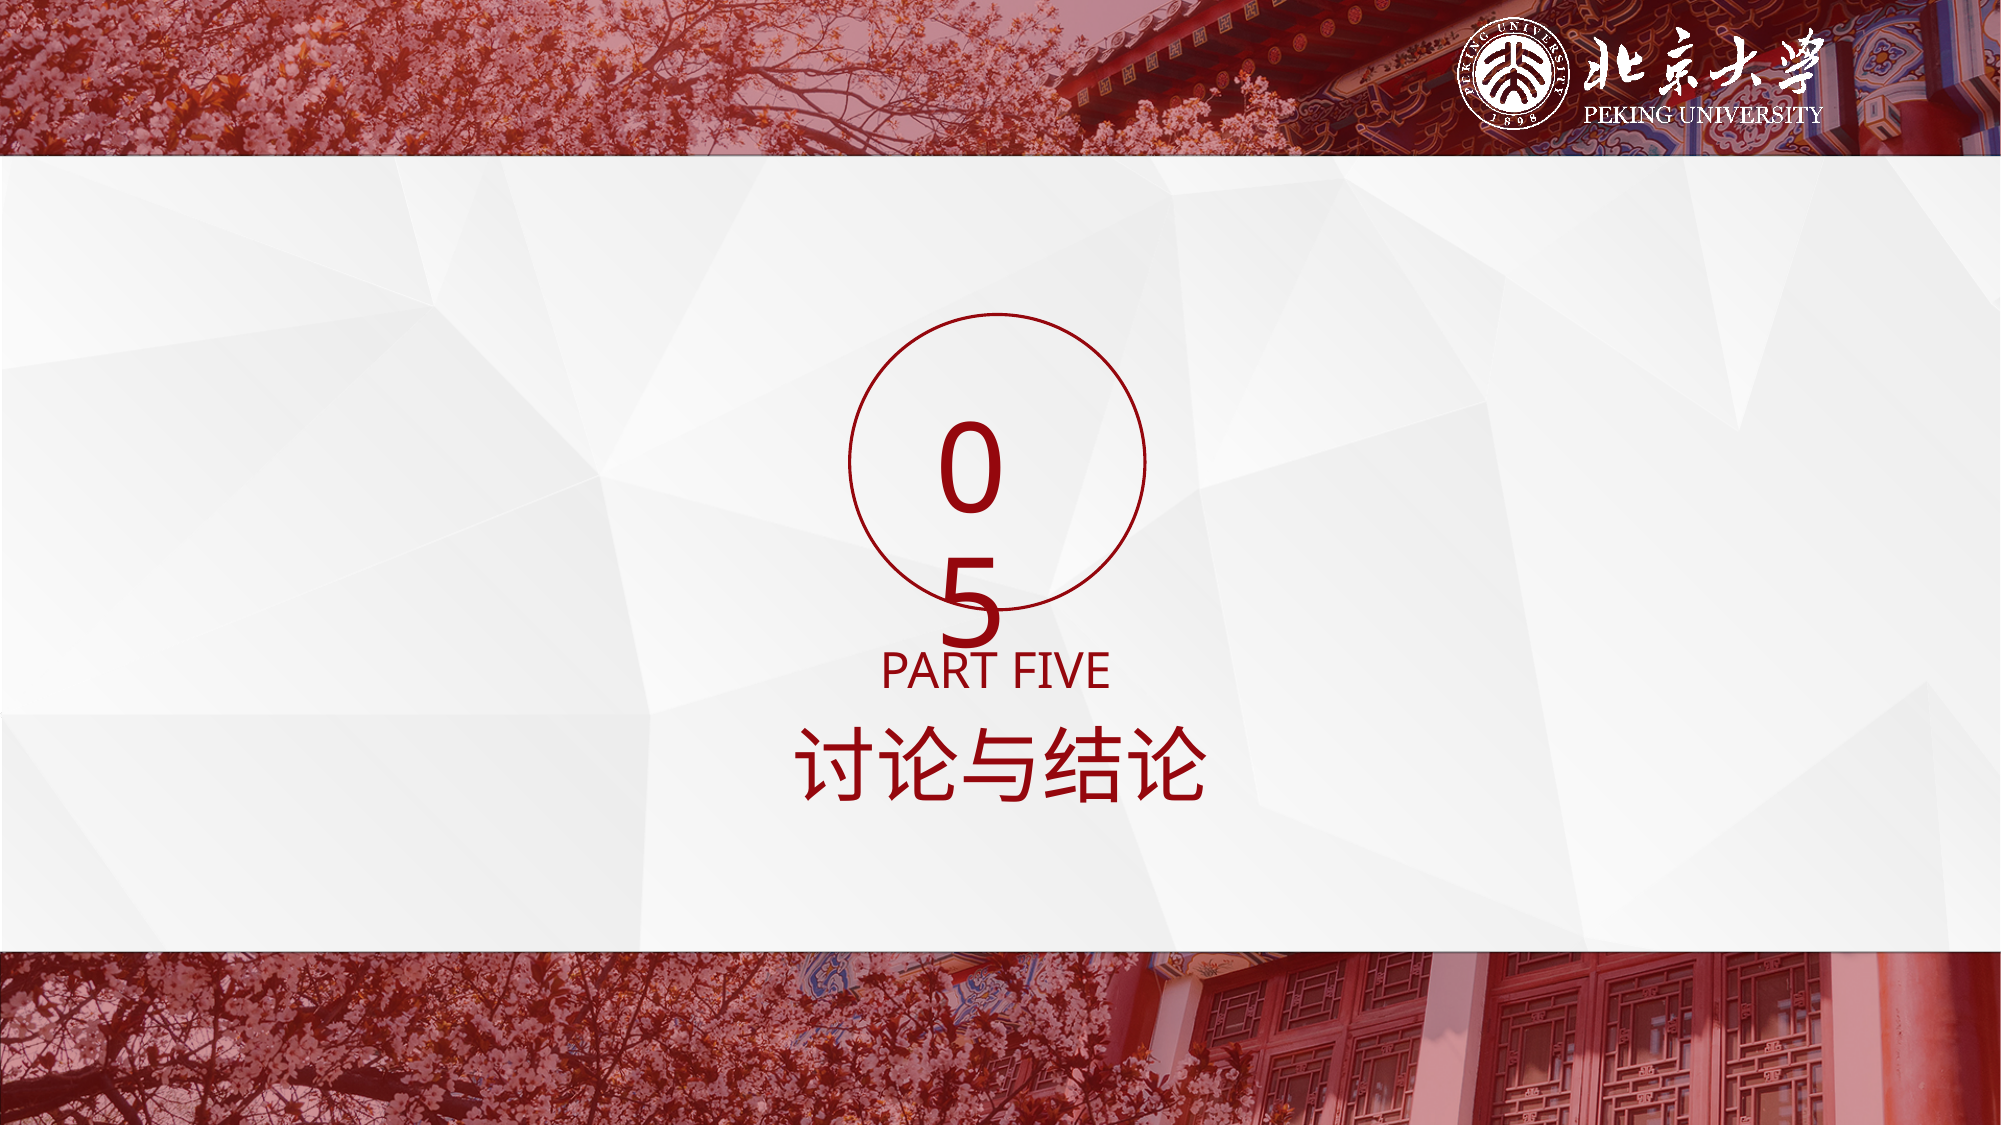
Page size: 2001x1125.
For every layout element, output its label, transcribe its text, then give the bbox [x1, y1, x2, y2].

list 讨论与结论 [574, 717, 1428, 799]
picture [1457, 17, 1824, 130]
picture [0, 156, 2001, 952]
list 05 [920, 397, 1092, 563]
list PART FIVE [840, 638, 1151, 717]
